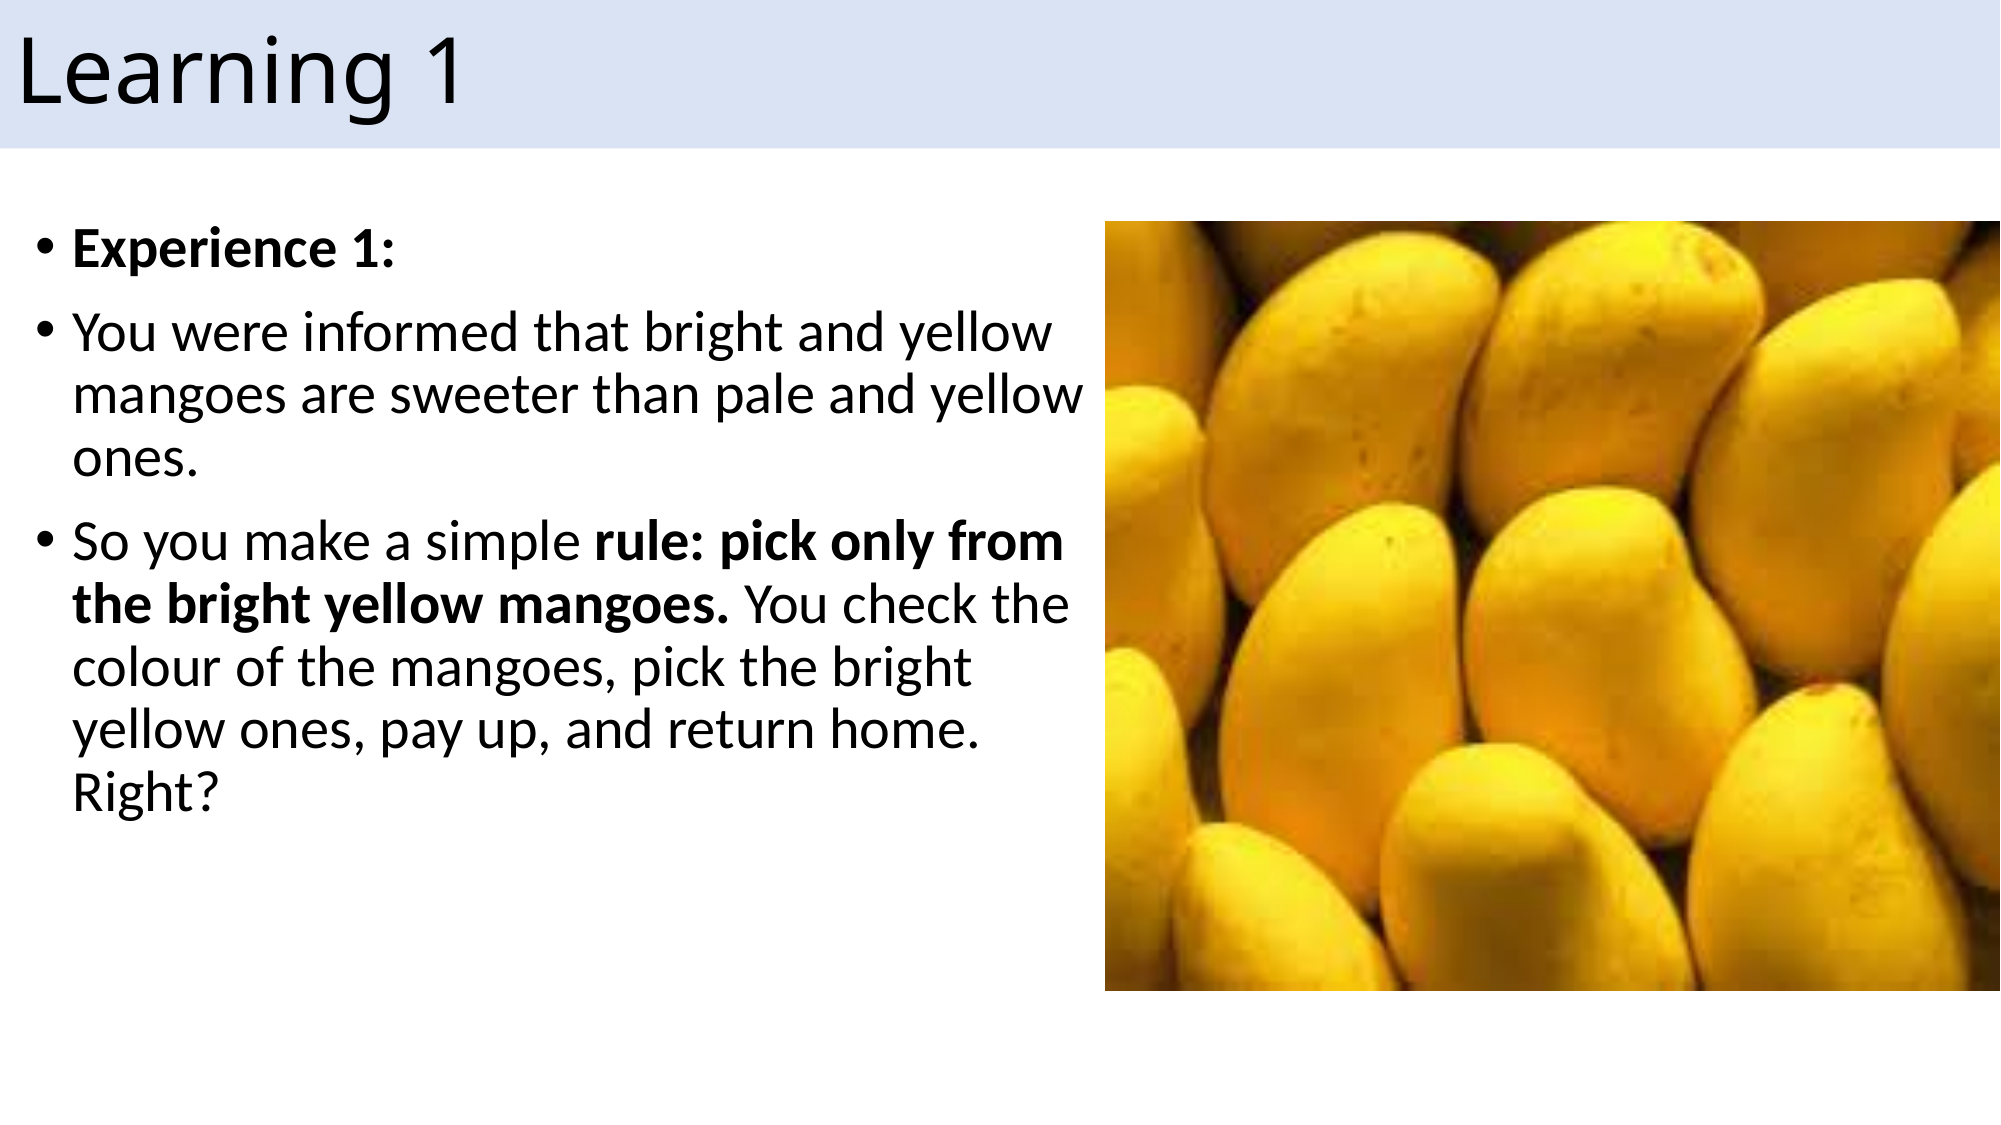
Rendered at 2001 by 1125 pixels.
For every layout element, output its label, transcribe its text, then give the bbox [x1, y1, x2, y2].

title Learning 1 [0, 0, 2000, 149]
picture [1105, 221, 2000, 991]
list Experience 1: You were informed that bright and yellow mangoes are sweeter than pale and yellow ones. So you make a simple rule: pick only from the bright yellow mangoes. You check the colour of the mangoes, pick the bright yellow ones, pay up, and return home. Right? [20, 209, 1141, 951]
